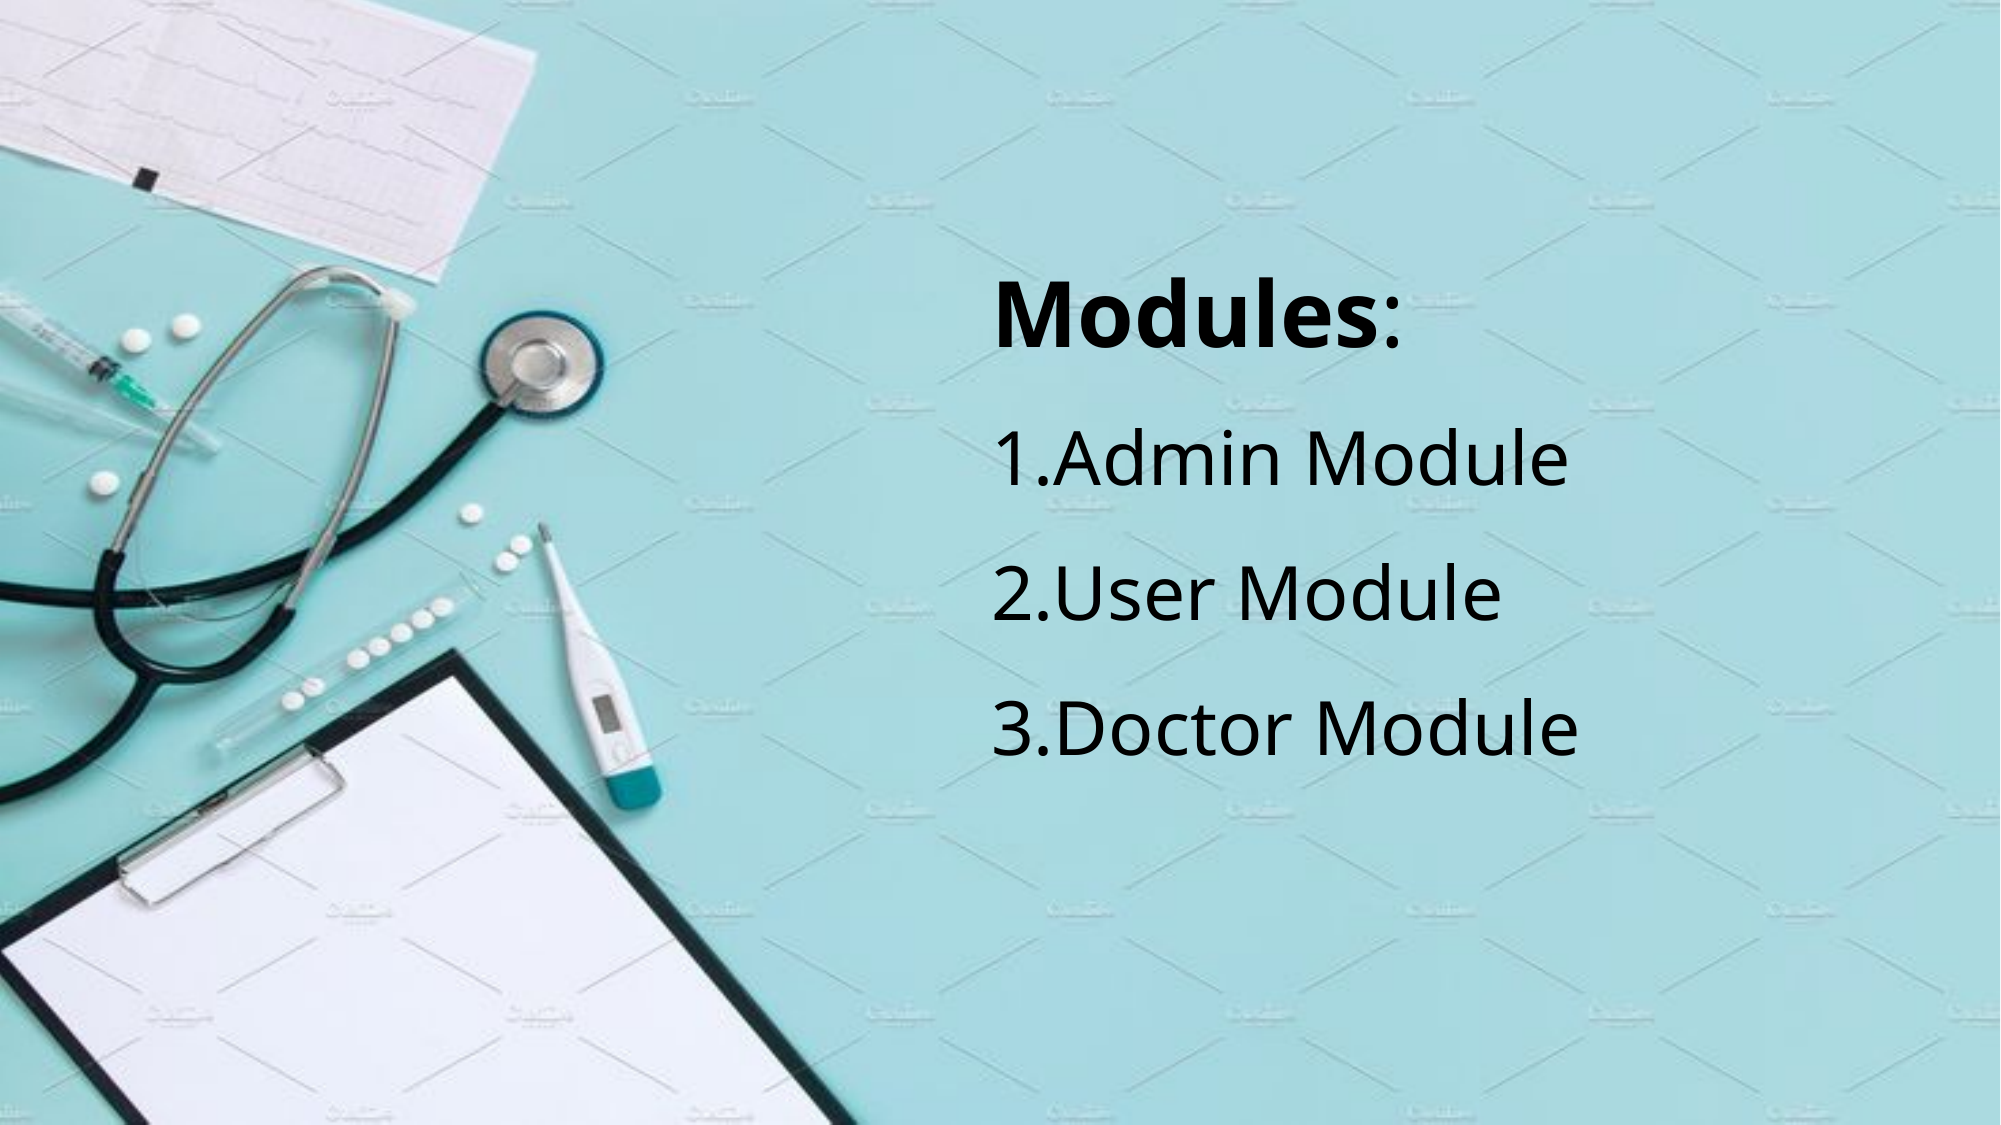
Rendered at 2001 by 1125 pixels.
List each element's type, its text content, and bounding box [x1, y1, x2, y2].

text_box Modules: 1.Admin Module 2.User Module 3.Doctor Module [976, 248, 2000, 778]
picture [0, 0, 2001, 1125]
